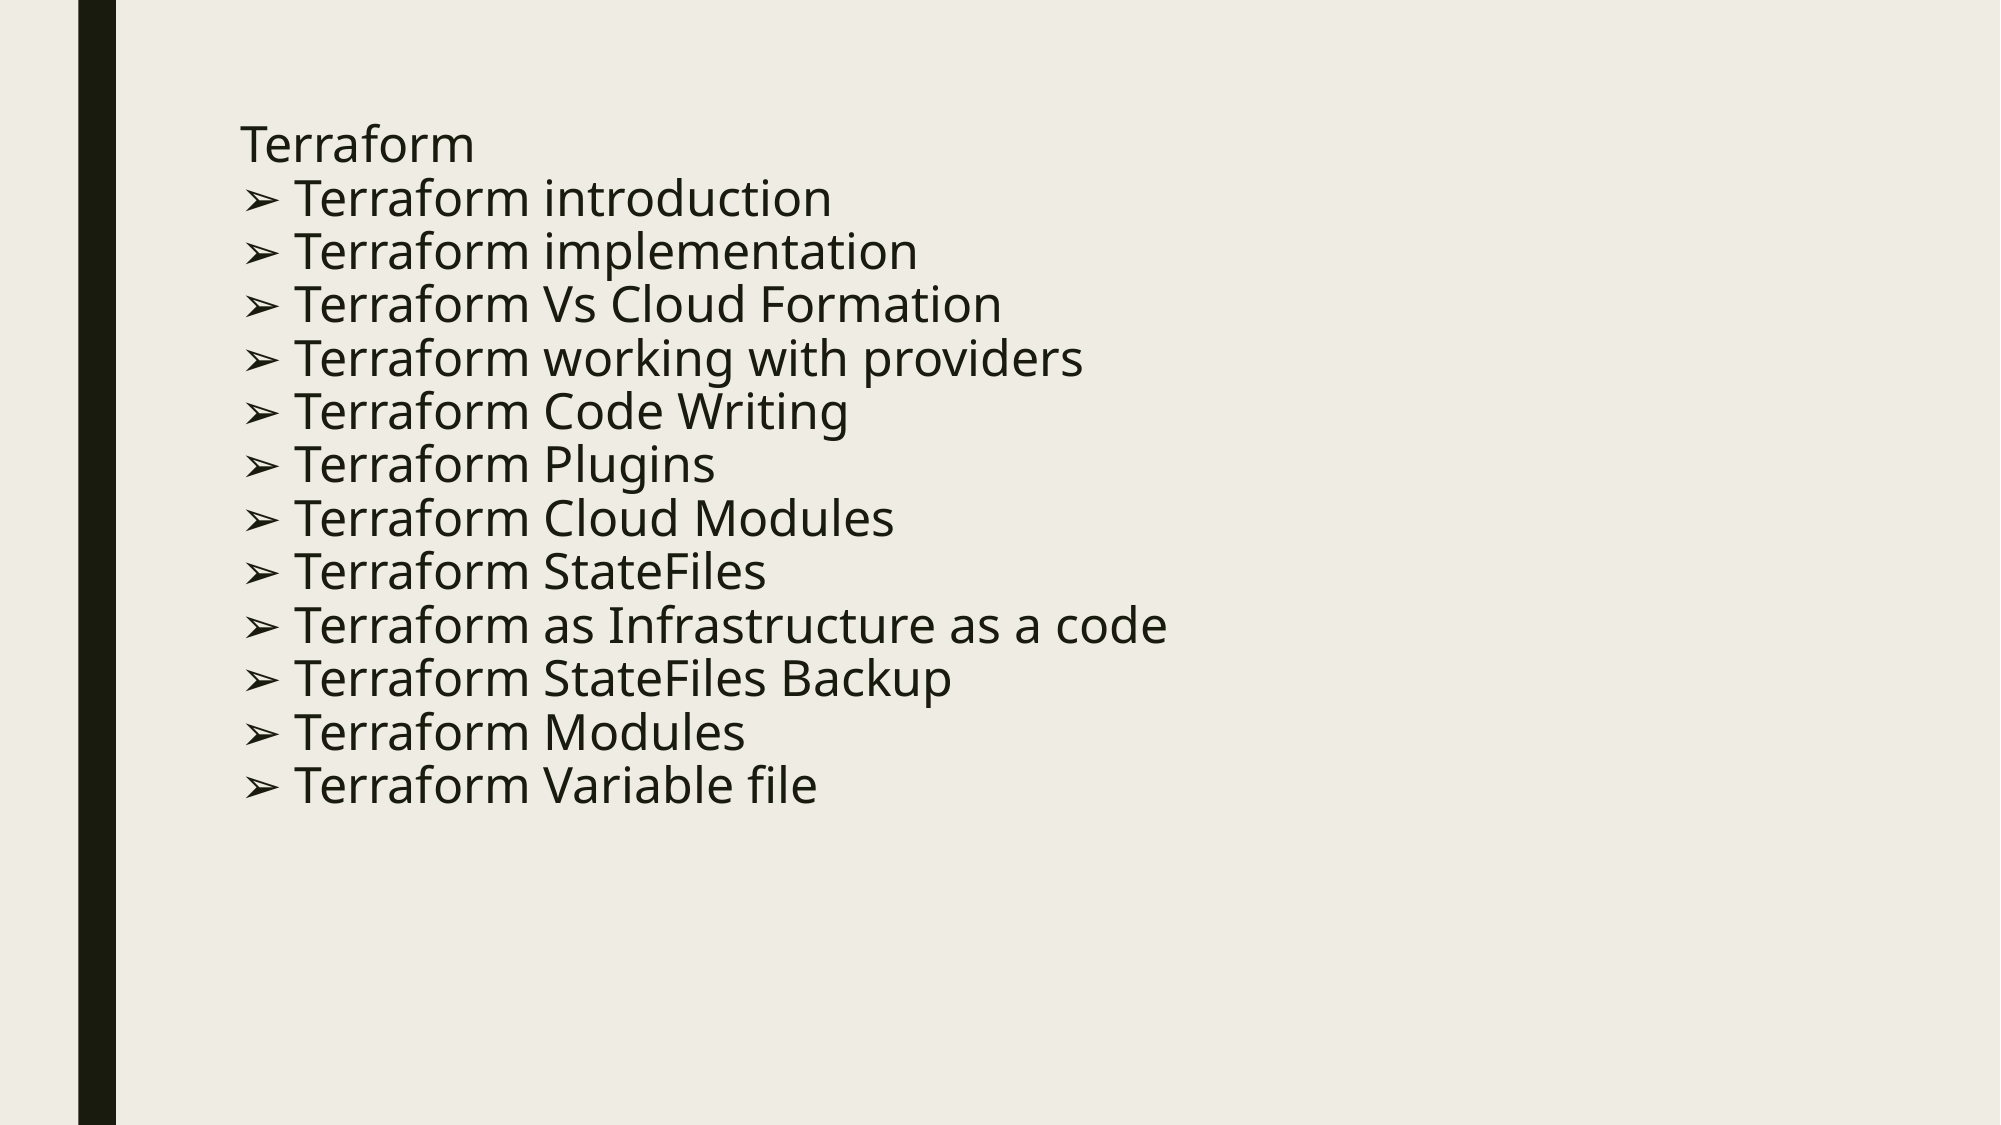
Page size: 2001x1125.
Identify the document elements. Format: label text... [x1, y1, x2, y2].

title Terraform ➢ Terraform introduction ➢ Terraform implementation ➢ Terraform Vs Cloud Formation ➢ Terraform working with providers ➢ Terraform Code Writing ➢ Terraform Plugins ➢ Terraform Cloud Modules ➢ Terraform StateFiles ➢ Terraform as Infrastructure as a code ➢ Terraform StateFiles Backup ➢ Terraform Modules ➢ Terraform Variable file [225, 112, 1800, 1020]
